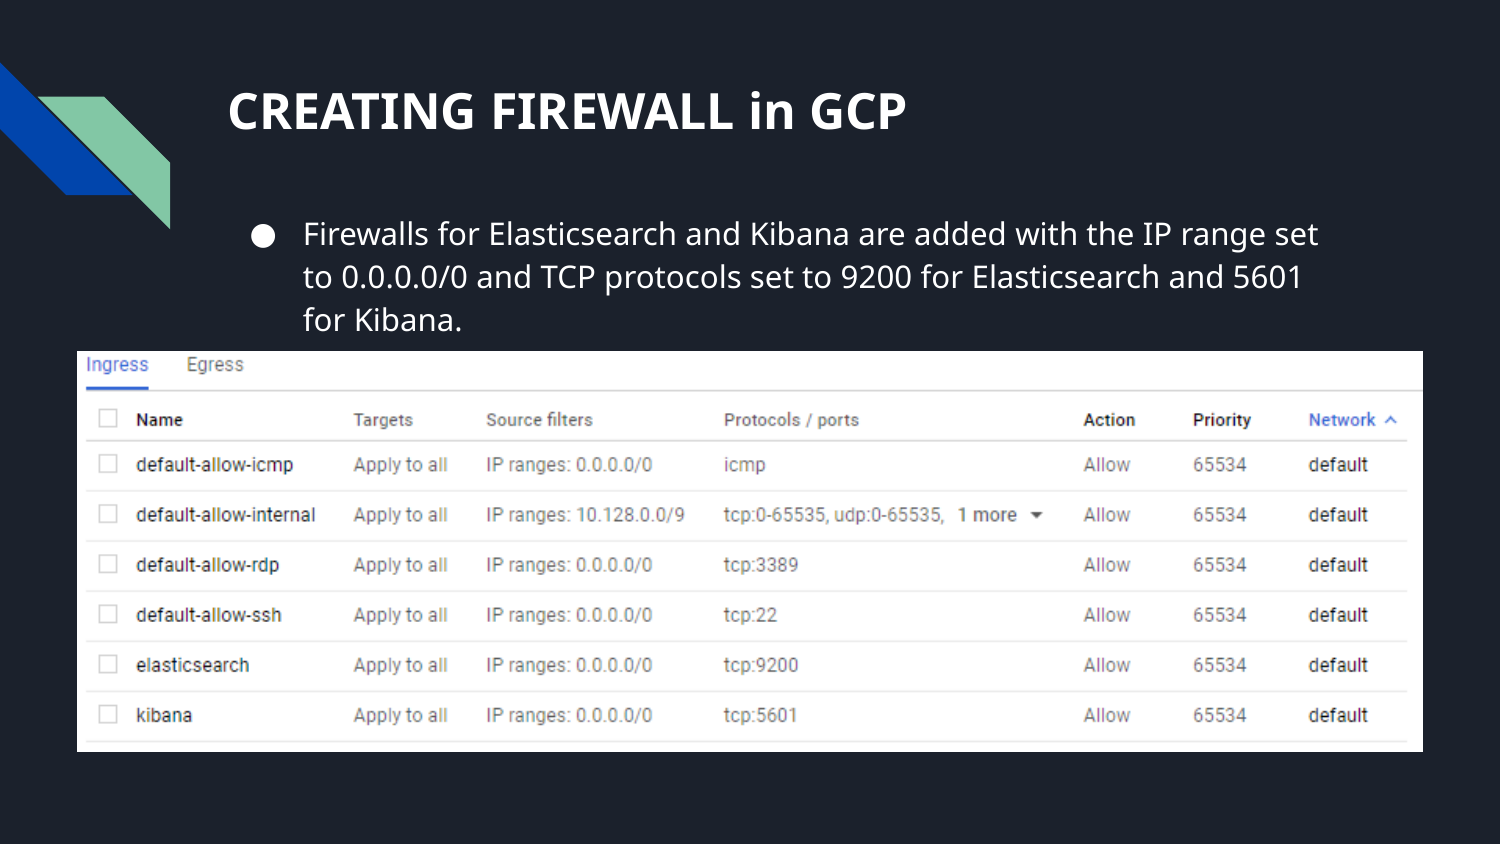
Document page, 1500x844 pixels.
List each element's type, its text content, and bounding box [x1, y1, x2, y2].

title CREATING FIREWALL in GCP [212, 64, 1368, 193]
list Firewalls for Elasticsearch and Kibana are added with the IP range set to 0.0.0.0/0 and TCP protocols set to 9200 for Elasticsearch and 5601 for Kibana. [212, 193, 1368, 350]
picture [77, 351, 1423, 753]
